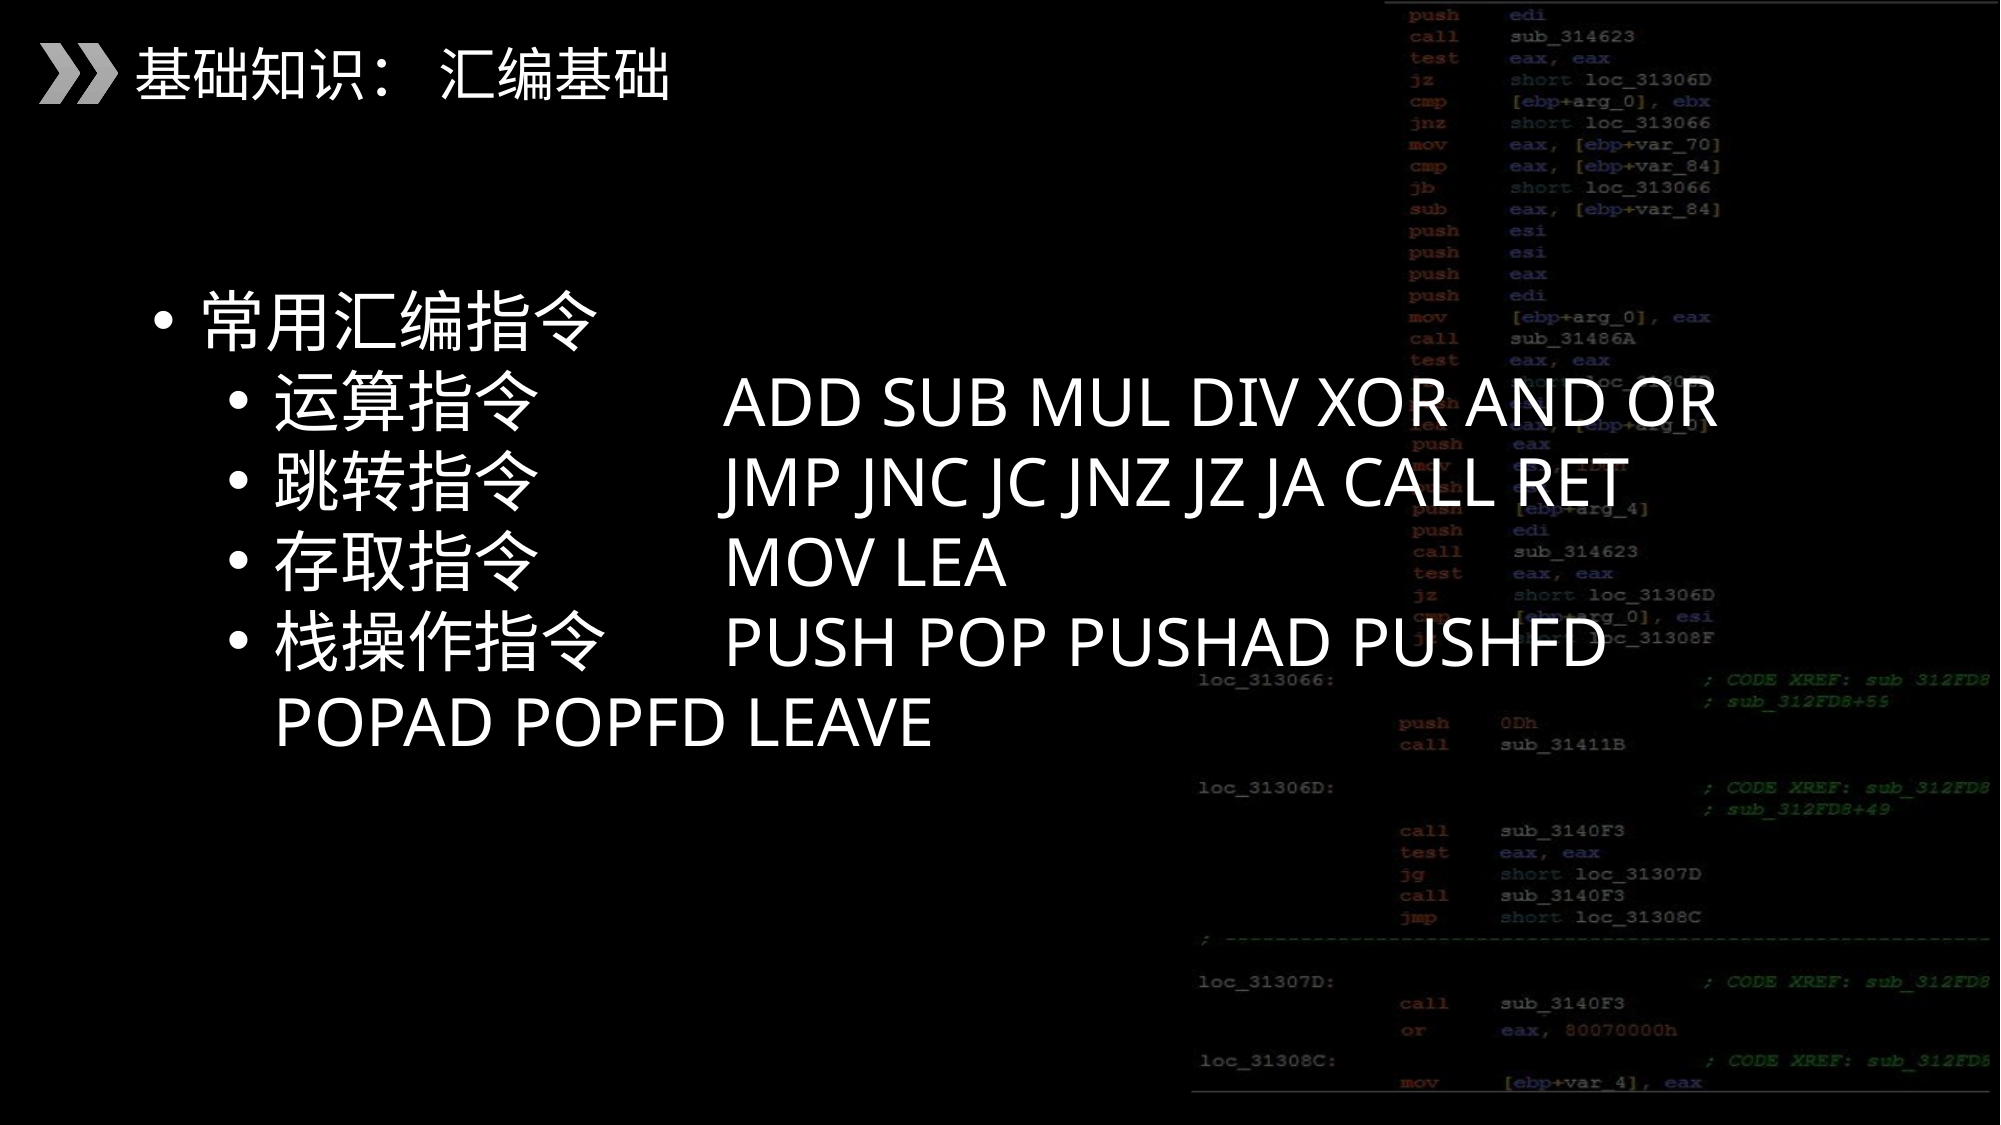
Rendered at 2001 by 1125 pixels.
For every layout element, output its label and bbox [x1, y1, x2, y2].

text_box [39, 42, 119, 104]
picture [0, 0, 2000, 1125]
